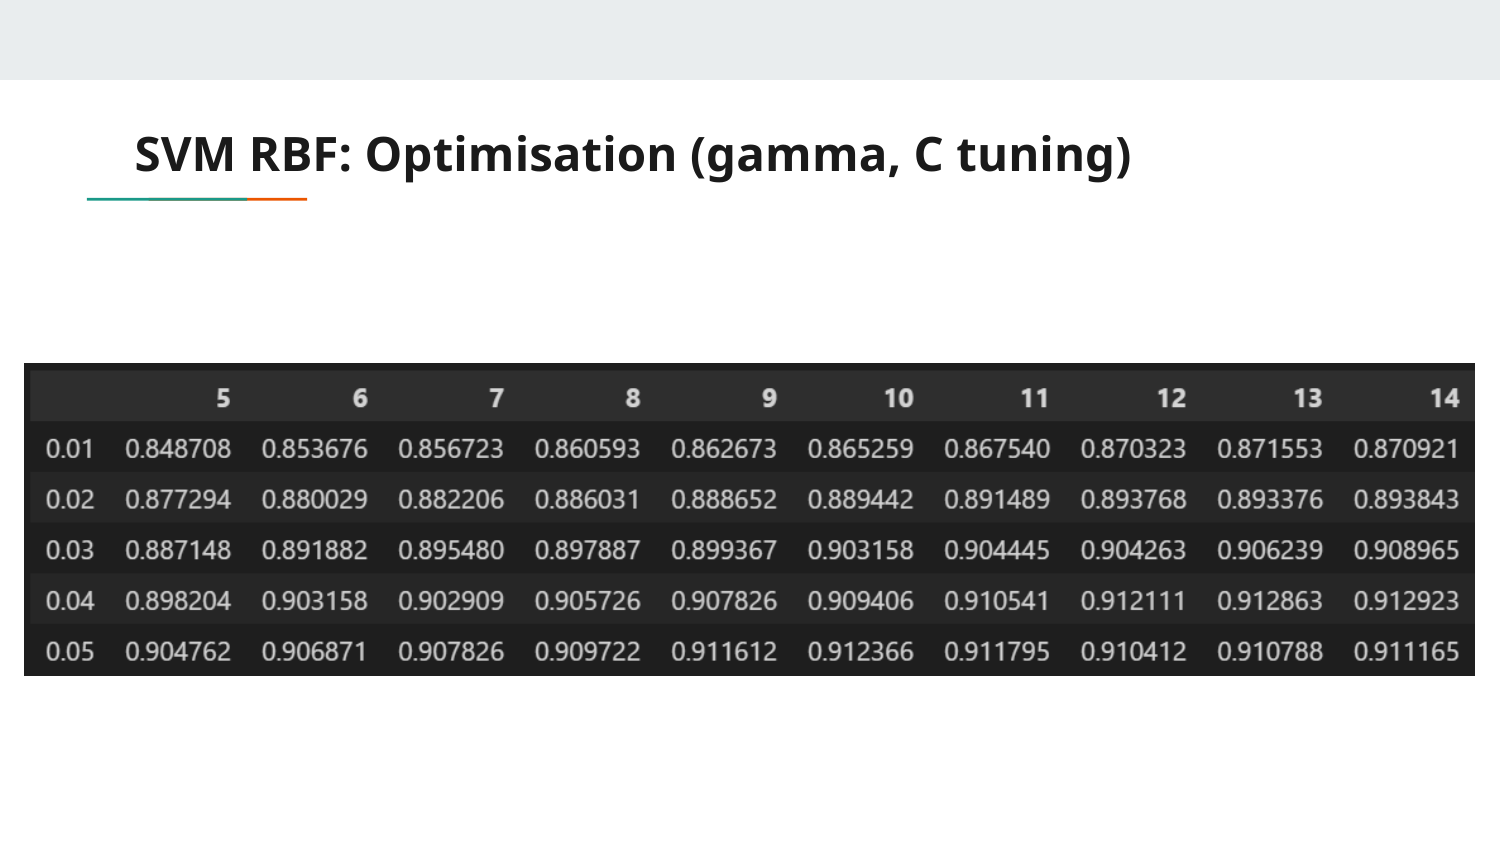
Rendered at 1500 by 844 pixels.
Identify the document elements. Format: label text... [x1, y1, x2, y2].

picture [24, 363, 1476, 676]
title SVM RBF: Optimisation (gamma, C tuning) [119, 109, 1381, 197]
